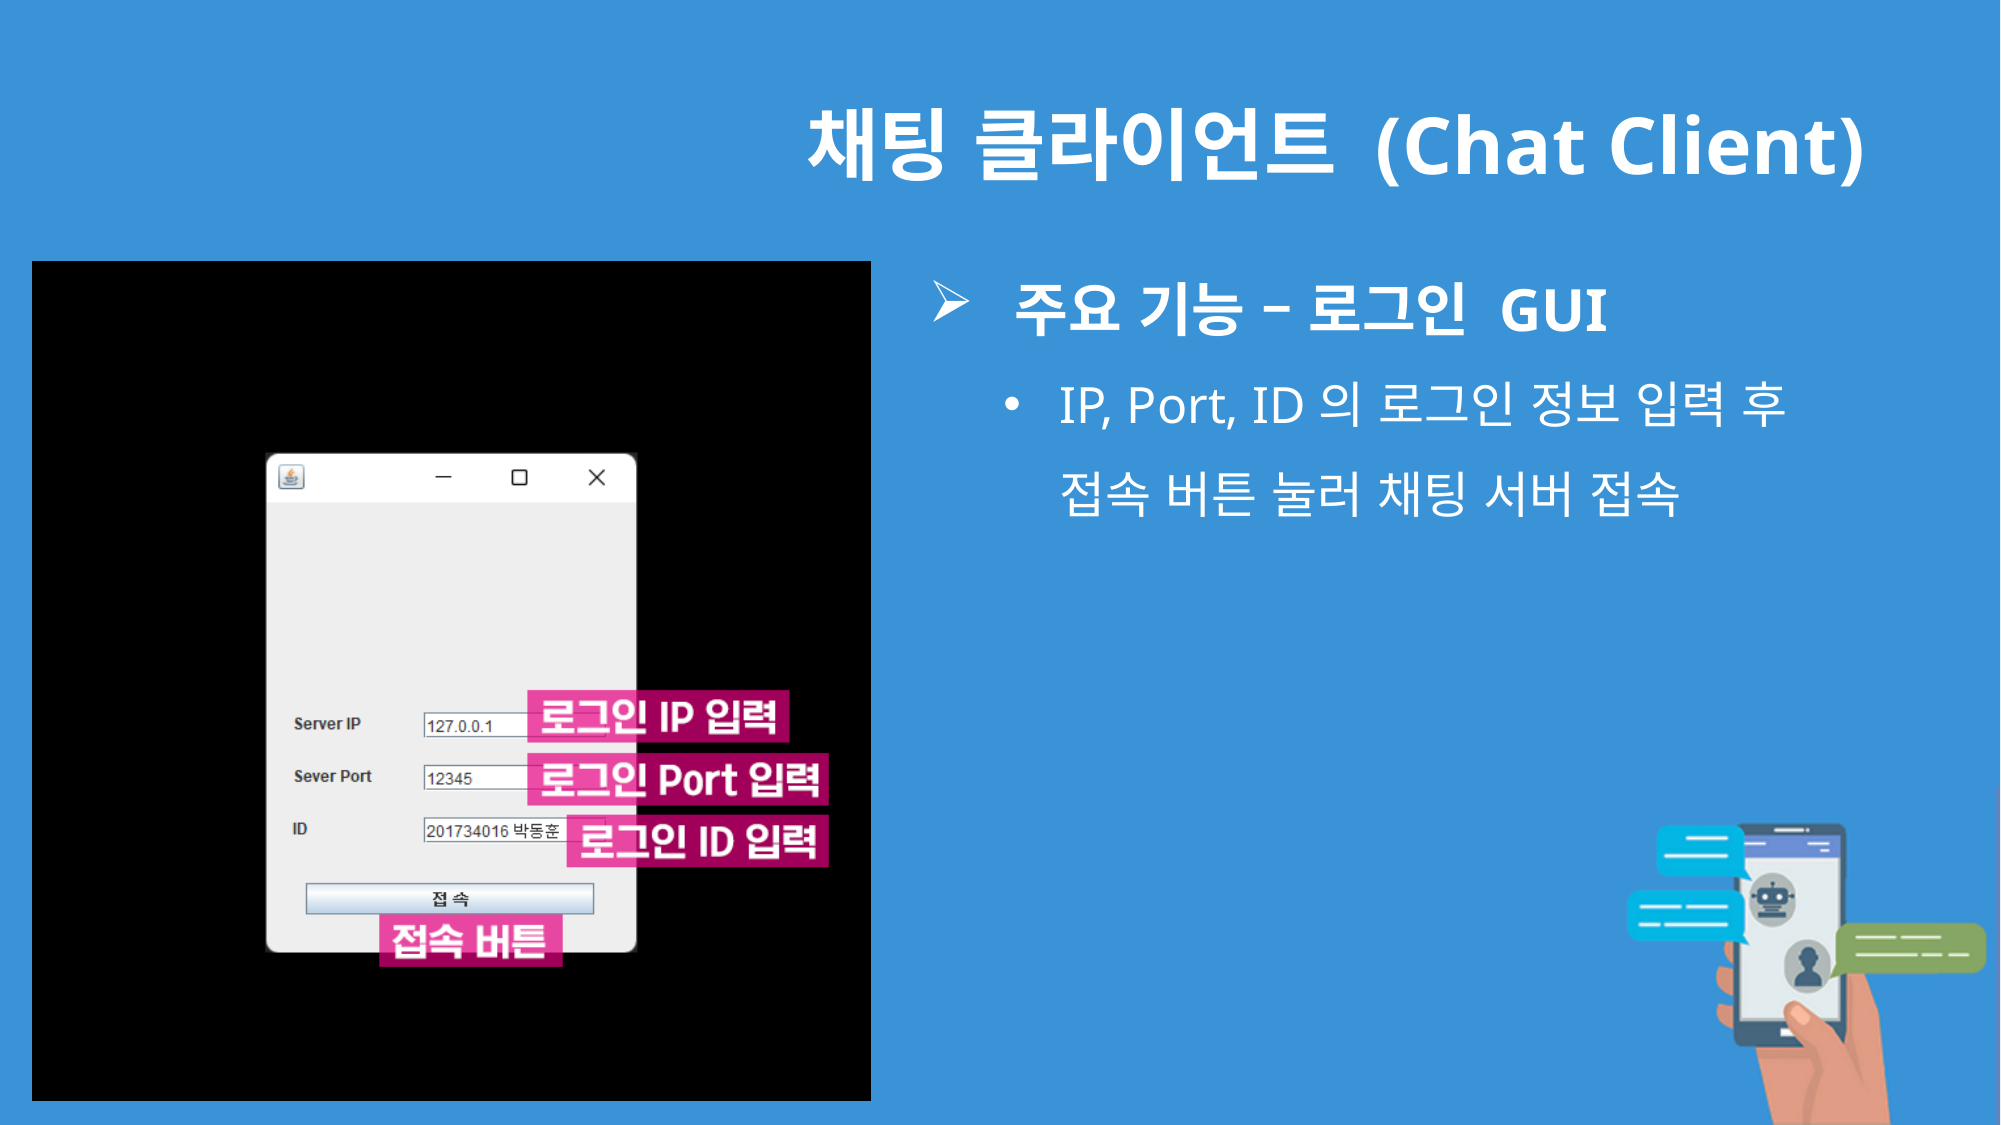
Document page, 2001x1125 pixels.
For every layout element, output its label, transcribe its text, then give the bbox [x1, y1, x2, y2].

text_box 주요 기능 – 로그인 GUI IP, Port, ID의 로그인 정보 입력 후 접속 버튼 눌러 채팅 서버 접속 [913, 231, 1803, 531]
title 채팅 클라이언트 (Chat Client) [791, 67, 1991, 231]
picture [0, 0, 2001, 1125]
